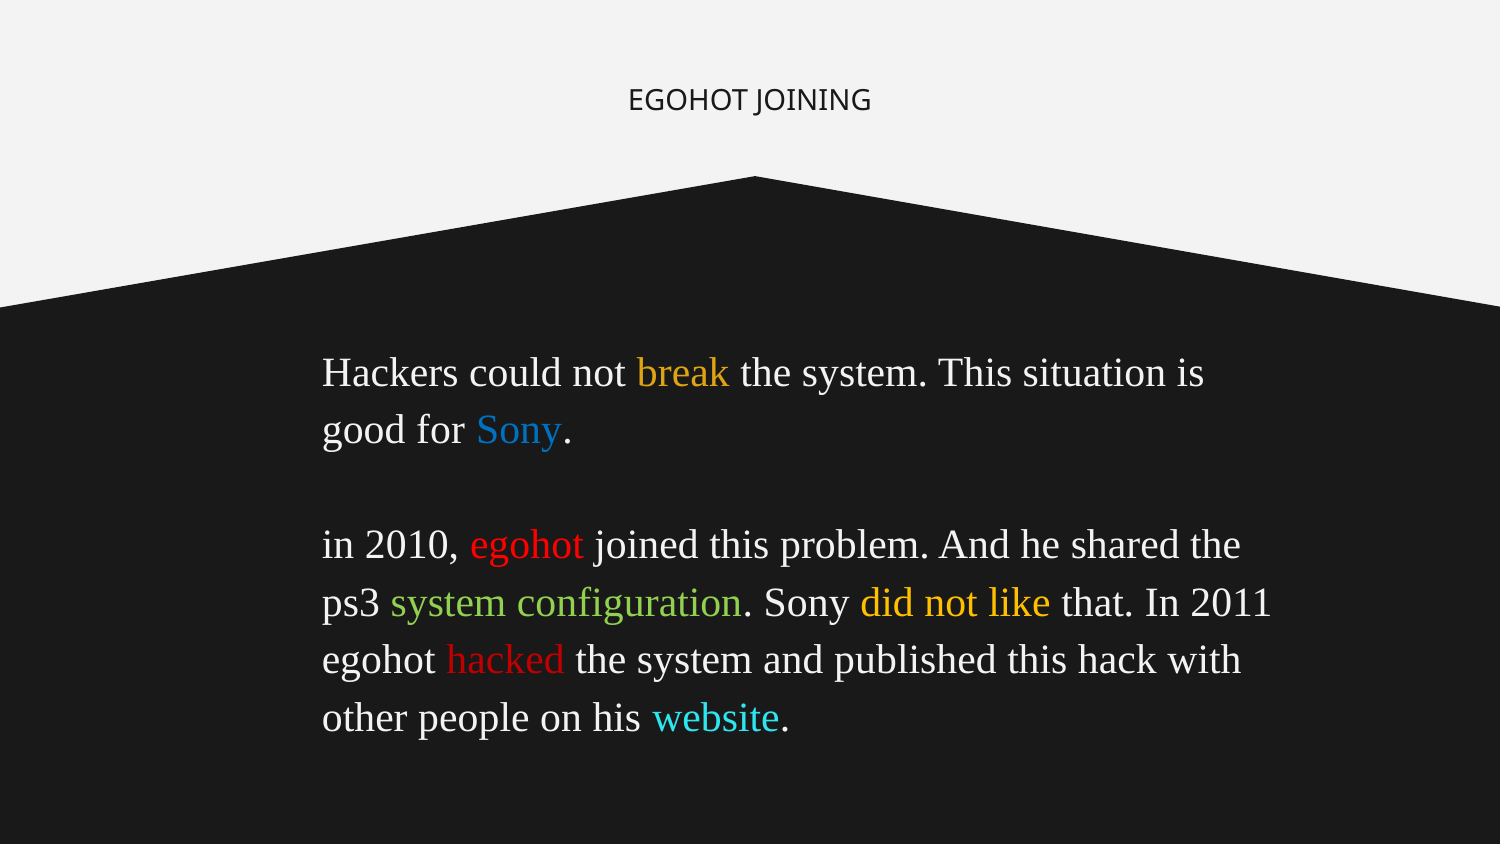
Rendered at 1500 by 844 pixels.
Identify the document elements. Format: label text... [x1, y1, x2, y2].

title EGOHOT JOINING [505, 66, 995, 180]
list Hackers could not break the system. This situation is good for Sony. in 2010, egohot joined this problem. And he shared the ps3 system configuration. Sony did not like that. In 2011 egohot hacked the system and published this hack with other people on his website. [306, 322, 1310, 786]
